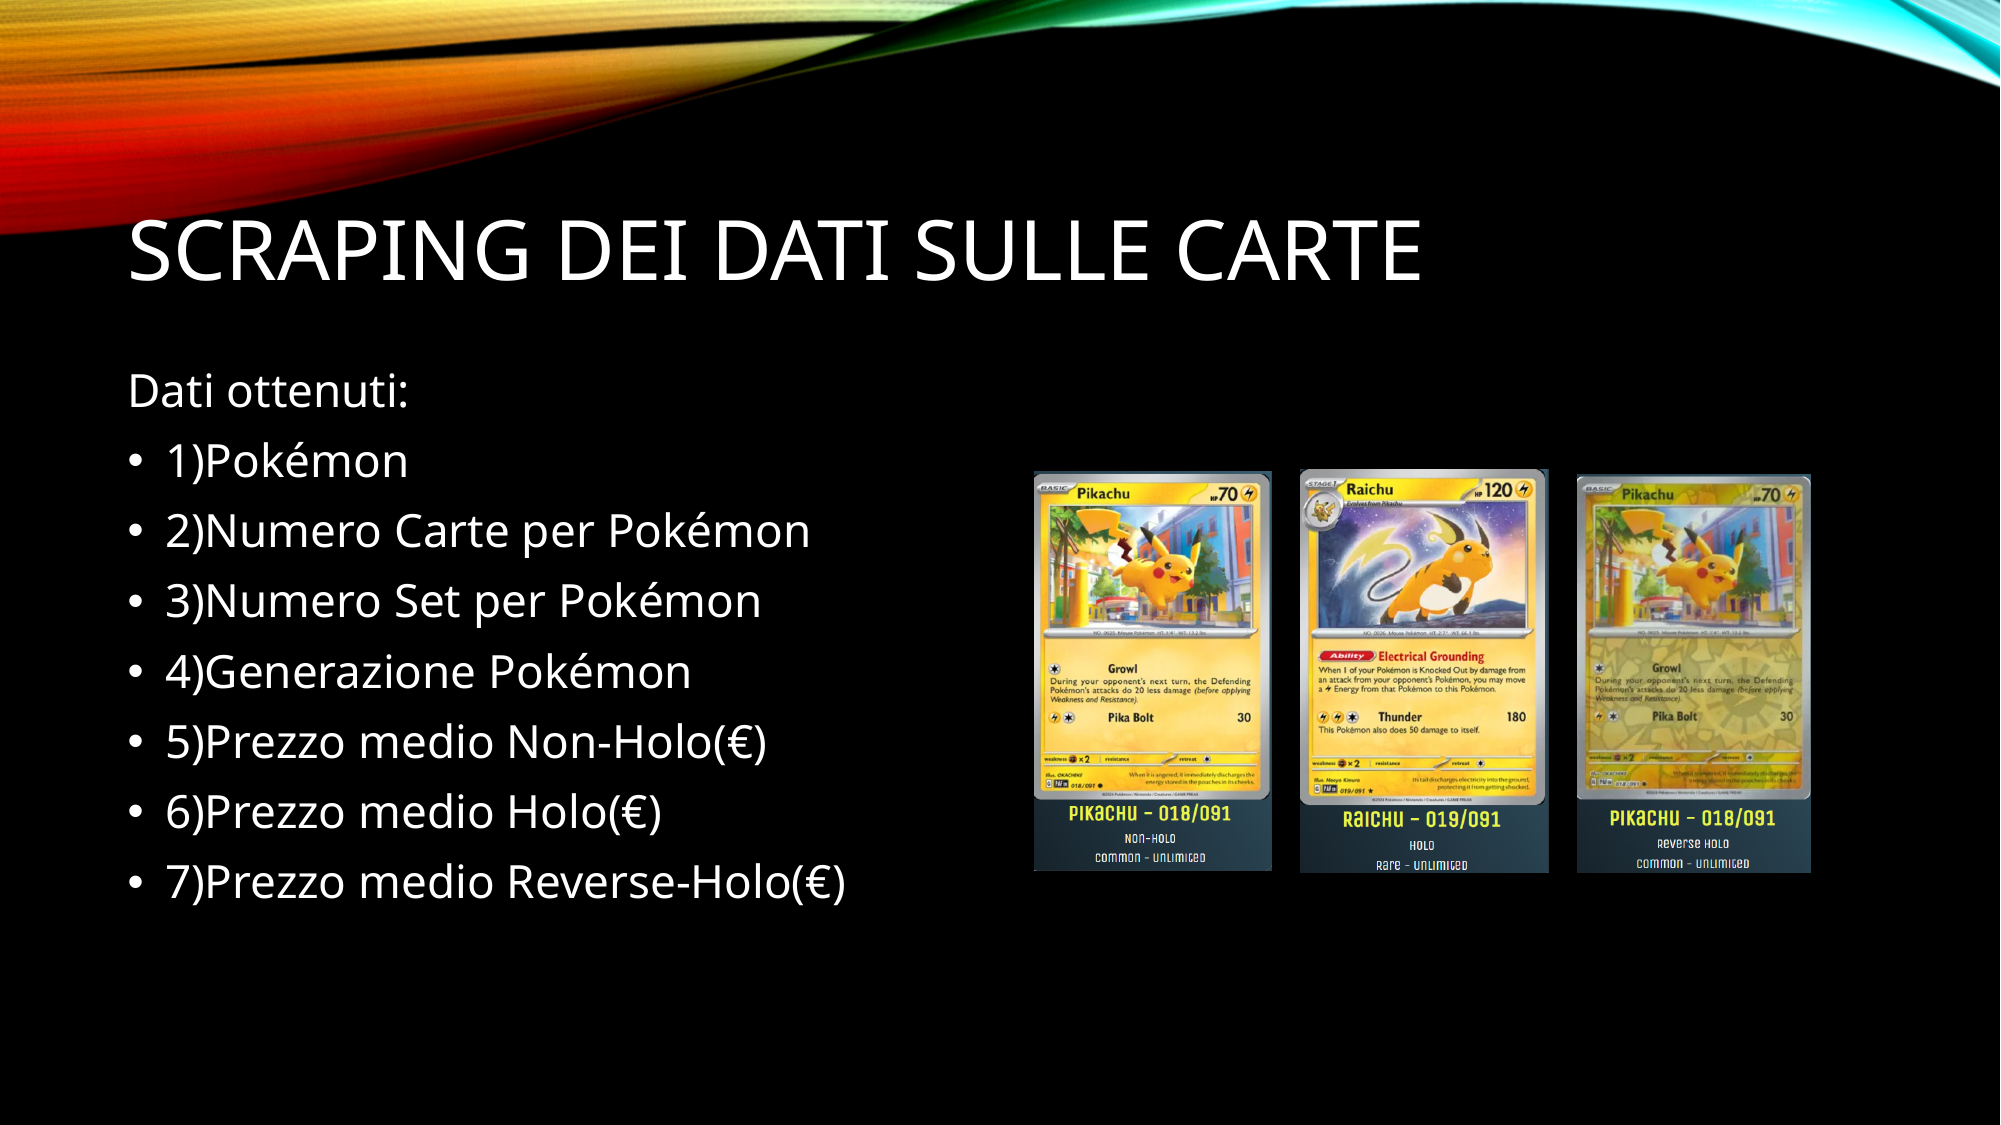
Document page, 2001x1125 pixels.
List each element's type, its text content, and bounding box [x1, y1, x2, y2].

picture [0, 0, 2000, 237]
list Dati ottenuti: 1)Pokémon 2)Numero Carte per Pokémon 3)Numero Set per Pokémon 4)Generazione Pokémon 5)Prezzo medio Non-Holo(€) 6)Prezzo medio Holo(€) 7)Prezzo medio Reverse-Holo(€) [112, 360, 1888, 1021]
picture [1034, 471, 1272, 871]
title SCRAPING DEI DATI SULLE CARTE [112, 147, 1888, 360]
picture [1577, 474, 1811, 873]
picture [1300, 469, 1549, 873]
